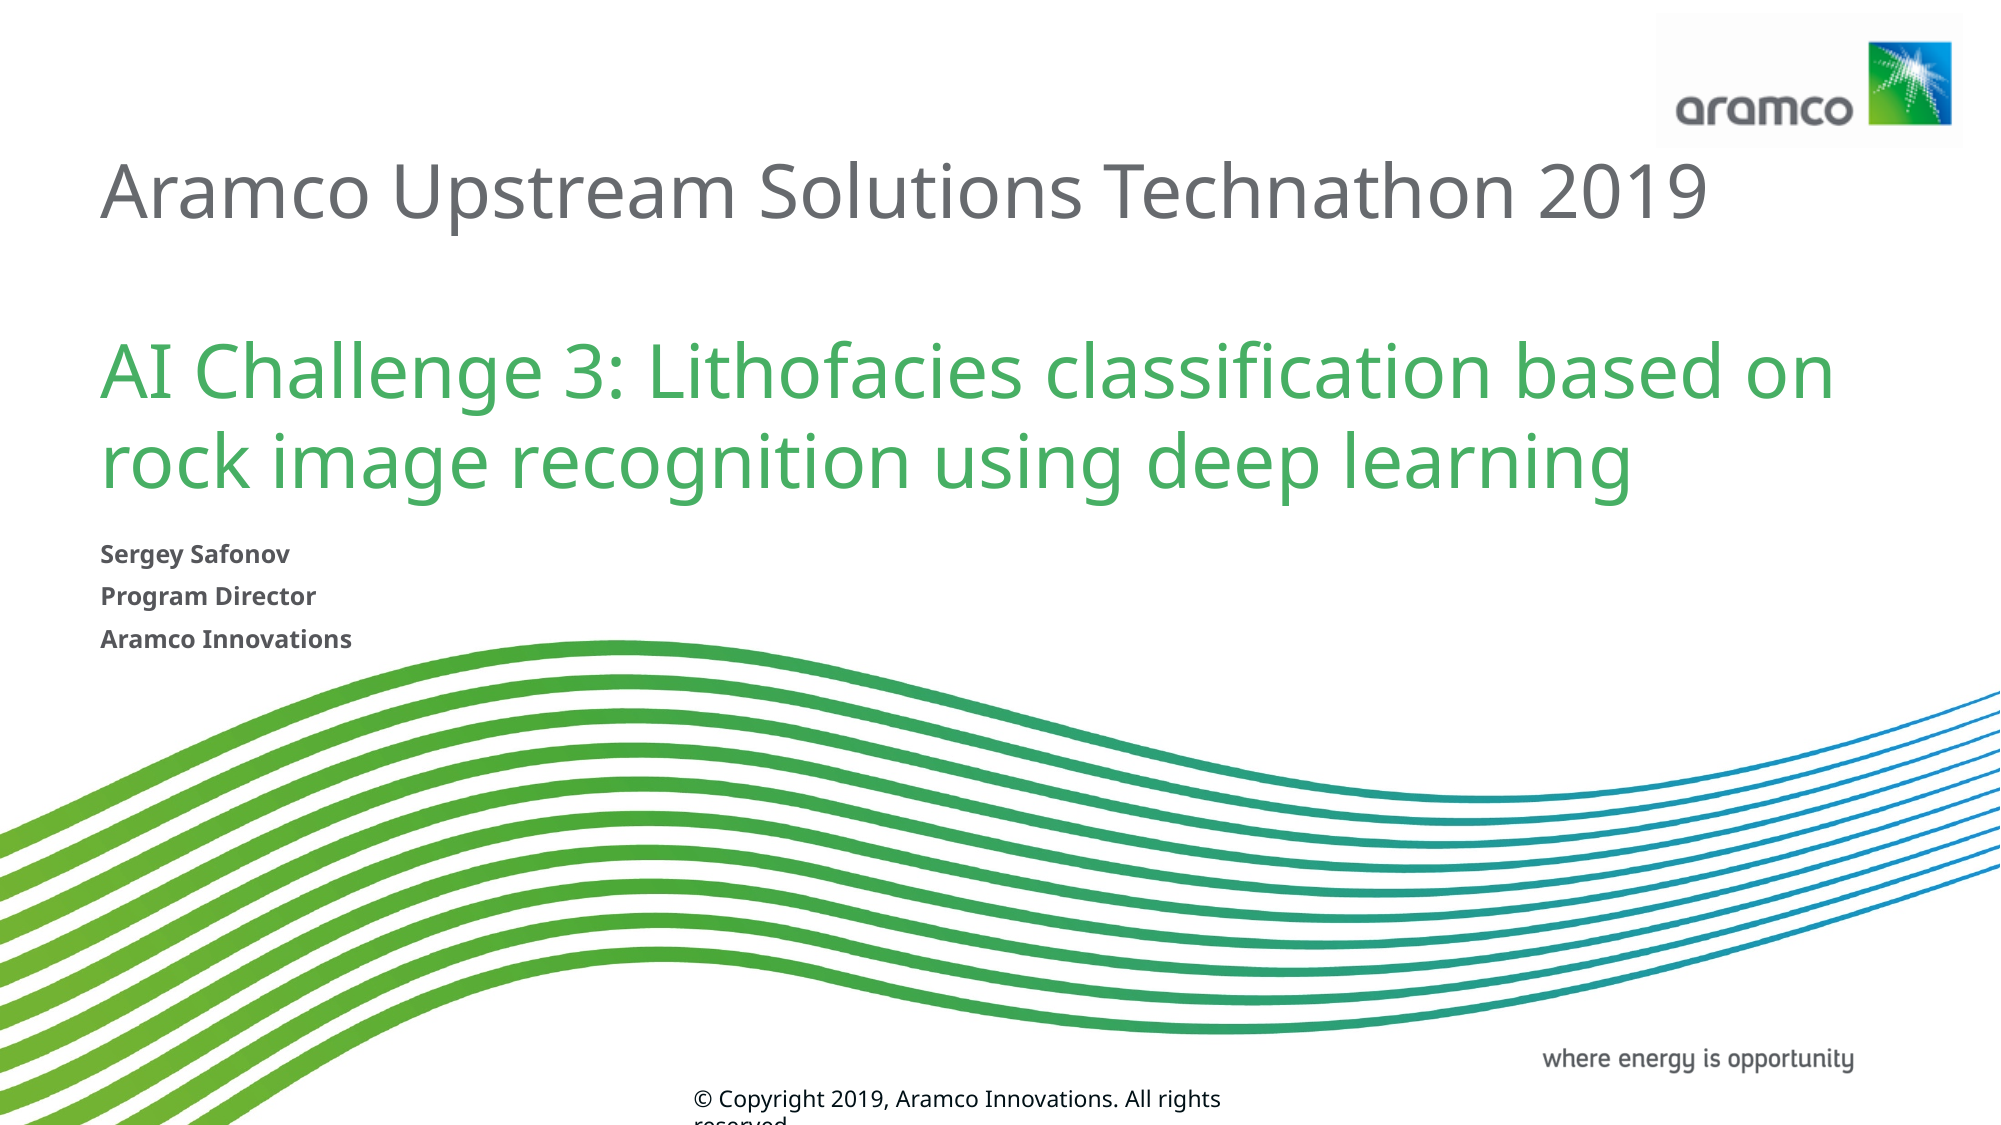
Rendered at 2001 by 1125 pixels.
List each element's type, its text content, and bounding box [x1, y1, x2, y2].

subtitle Sergey Safonov Program Director Aramco Innovations [100, 530, 1000, 644]
picture [0, 411, 2000, 1125]
picture [1656, 13, 1963, 148]
title Aramco Upstream Solutions Technathon 2019 AI Challenge 3: Lithofacies classification based on rock image recognition using deep learning [100, 136, 1901, 428]
